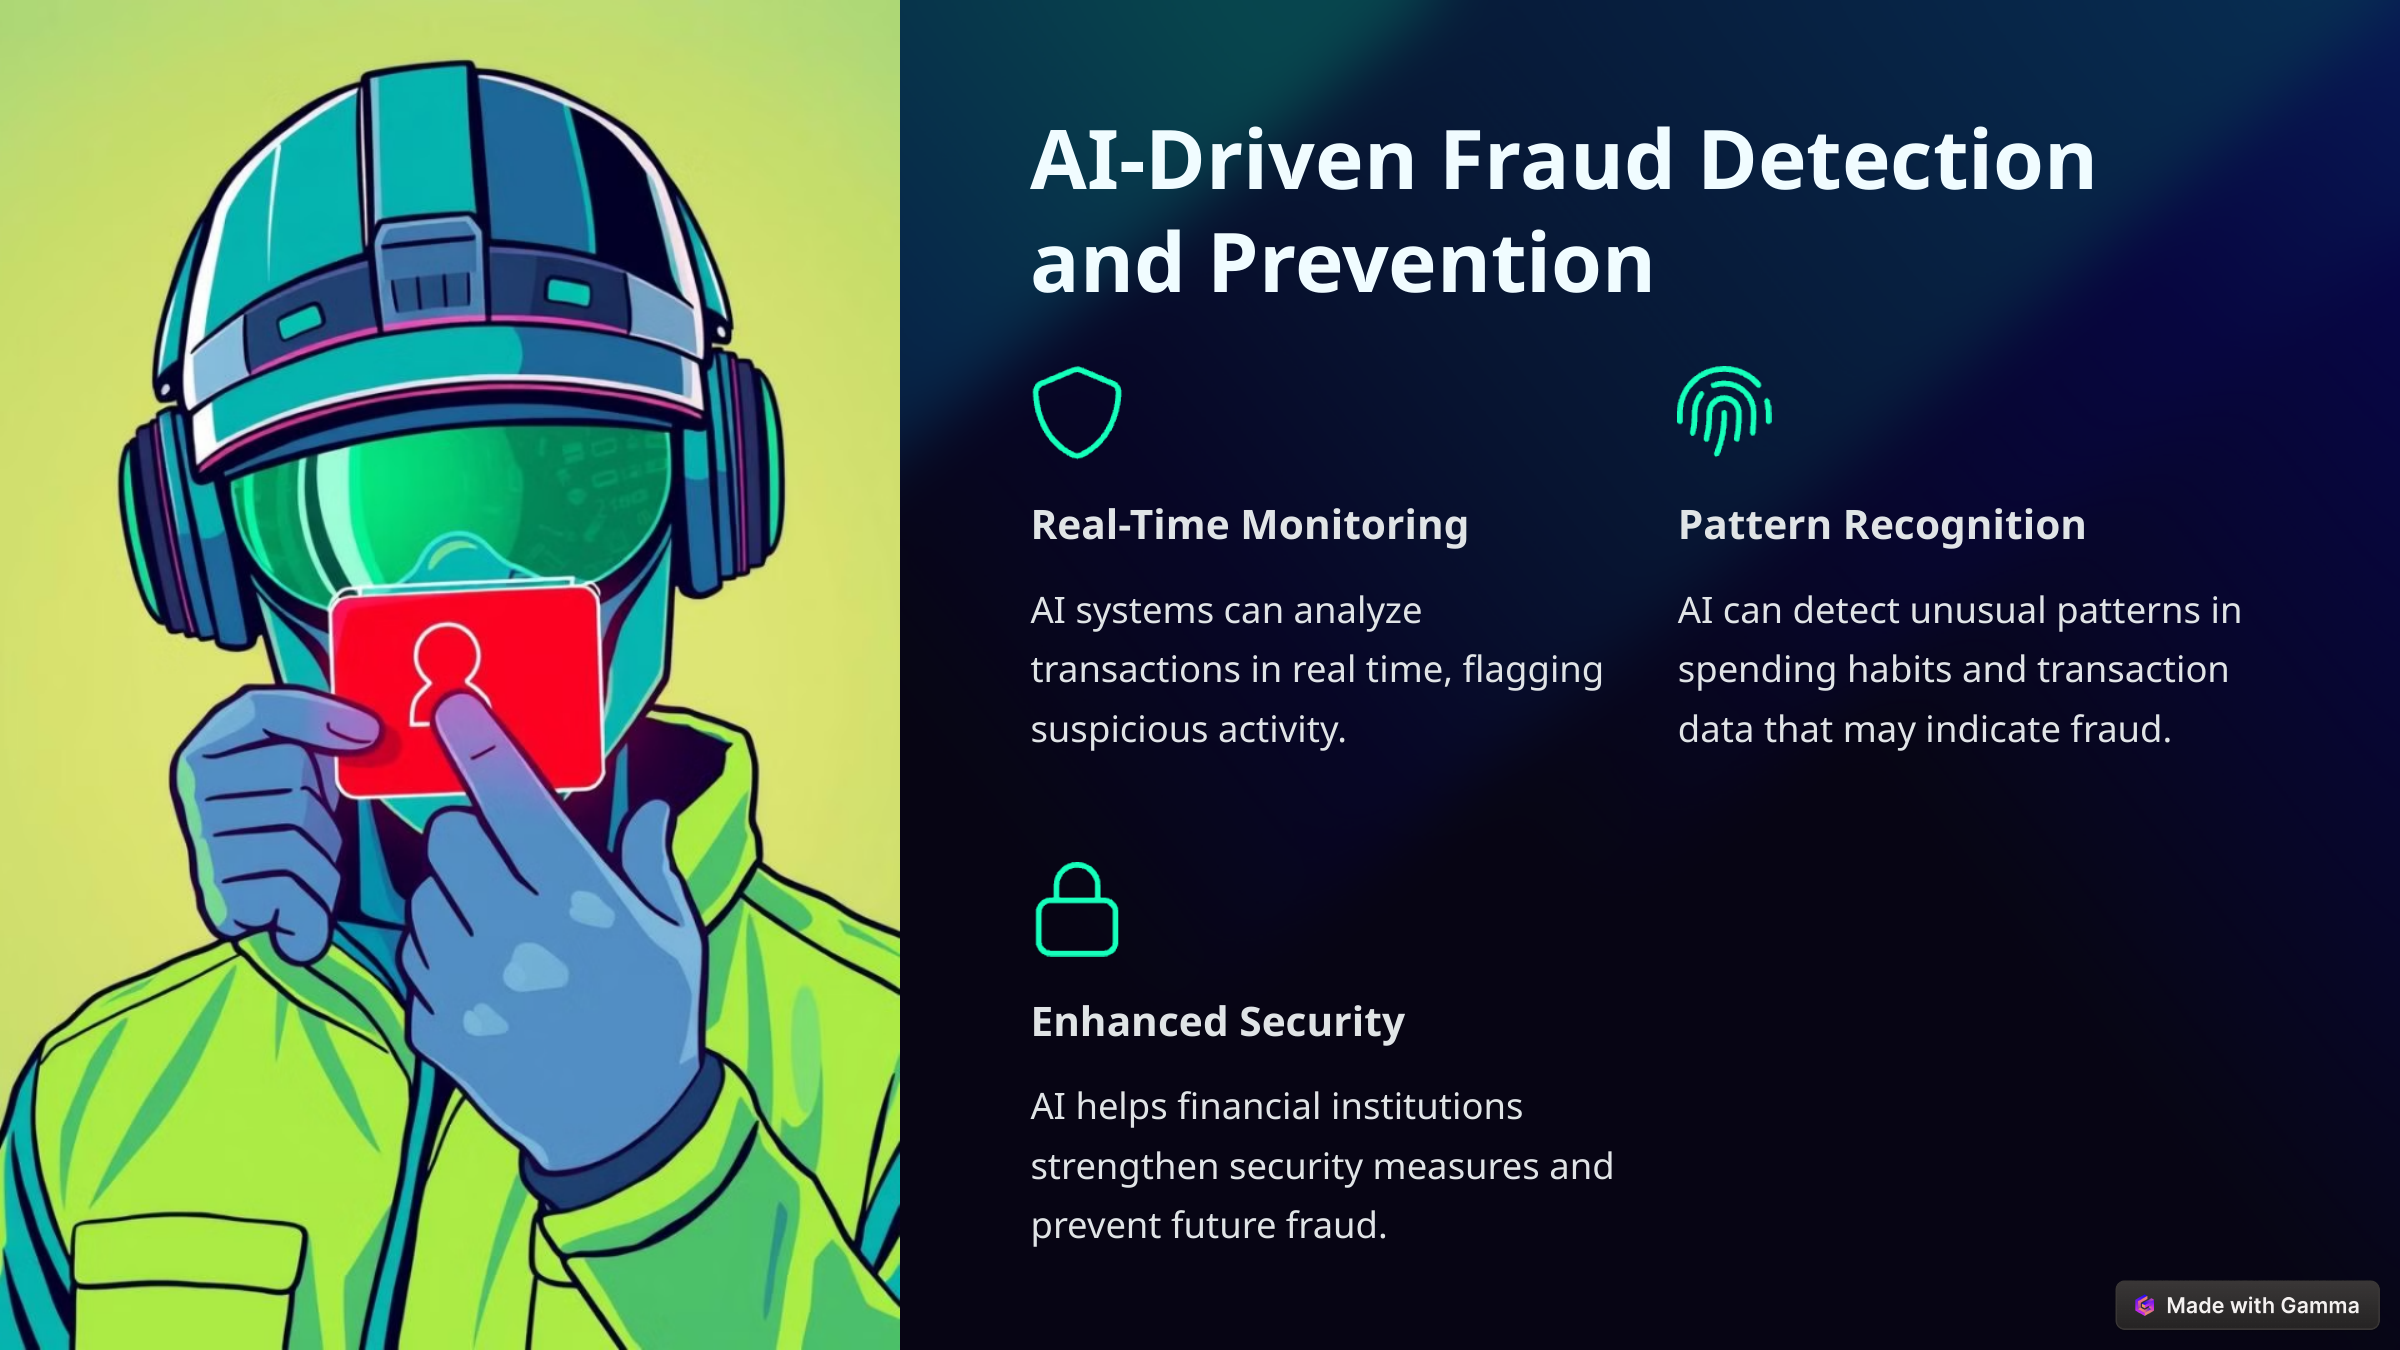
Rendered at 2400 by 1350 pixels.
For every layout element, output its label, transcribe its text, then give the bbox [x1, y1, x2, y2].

text_box AI systems can analyze transactions in real time, flagging suspicious activity. [1030, 571, 1622, 751]
text_box AI helps financial institutions strengthen security measures and prevent future fraud. [1030, 1067, 1622, 1247]
picture [0, 0, 900, 1350]
picture [1677, 366, 1772, 460]
text_box AI-Driven Fraud Detection and Prevention [1030, 102, 2270, 311]
picture [1030, 862, 1125, 957]
text_box AI can detect unusual patterns in spending habits and transaction data that may indicate fraud. [1677, 571, 2270, 751]
text_box Pattern Recognition [1677, 497, 2093, 549]
text_box Enhanced Security [1030, 993, 1446, 1046]
picture [2106, 1271, 2389, 1339]
picture [1030, 366, 1125, 460]
text_box Real-Time Monitoring [1030, 497, 1453, 549]
